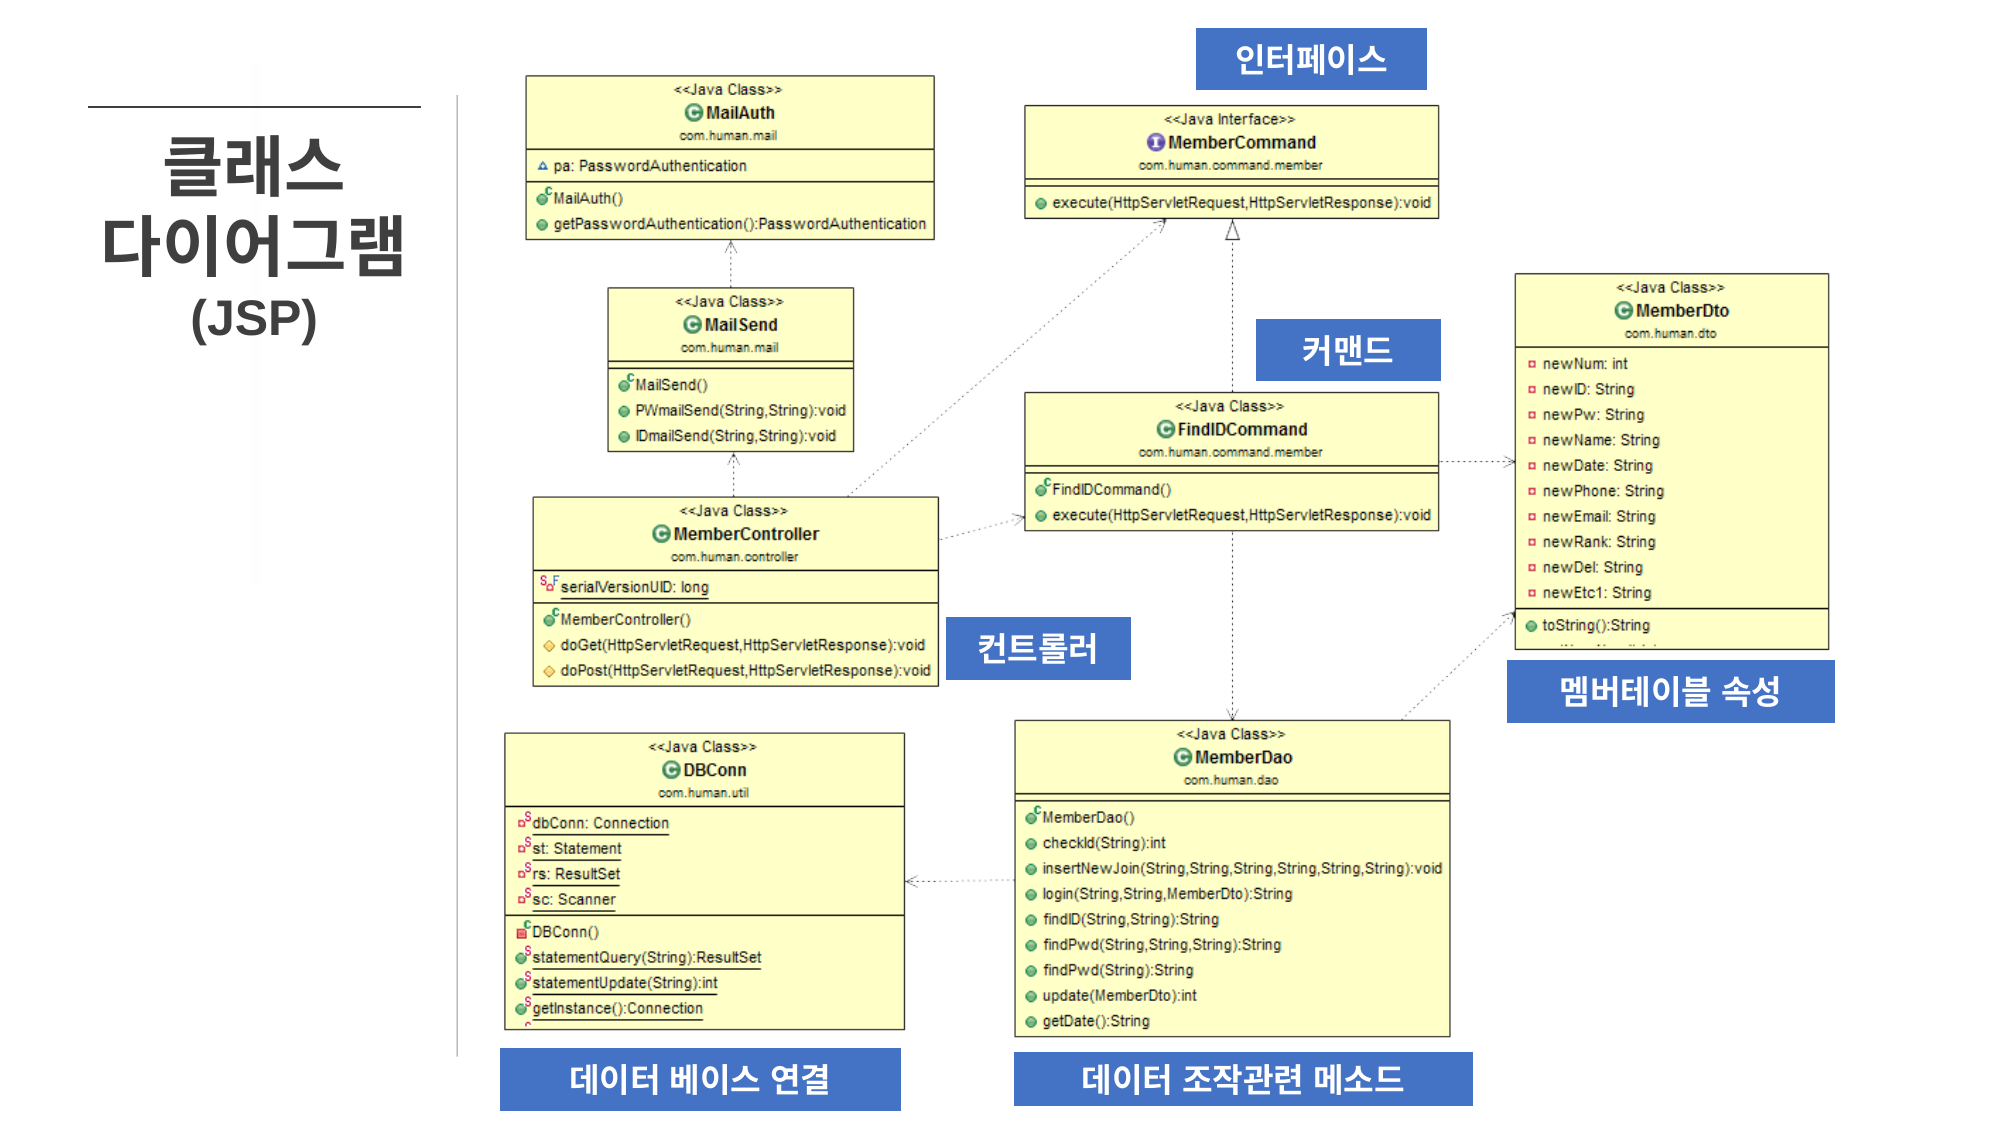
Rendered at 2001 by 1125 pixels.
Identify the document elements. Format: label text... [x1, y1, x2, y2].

text_box 데이터 베이스 연결 [500, 1048, 901, 1111]
text_box 클래스 다이어그램 (JSP) [85, 117, 423, 353]
text_box 데이터 조작관련 메소드 [1014, 1052, 1473, 1106]
picture [500, 71, 1834, 1042]
text_box 인터페이스 [1196, 28, 1427, 71]
